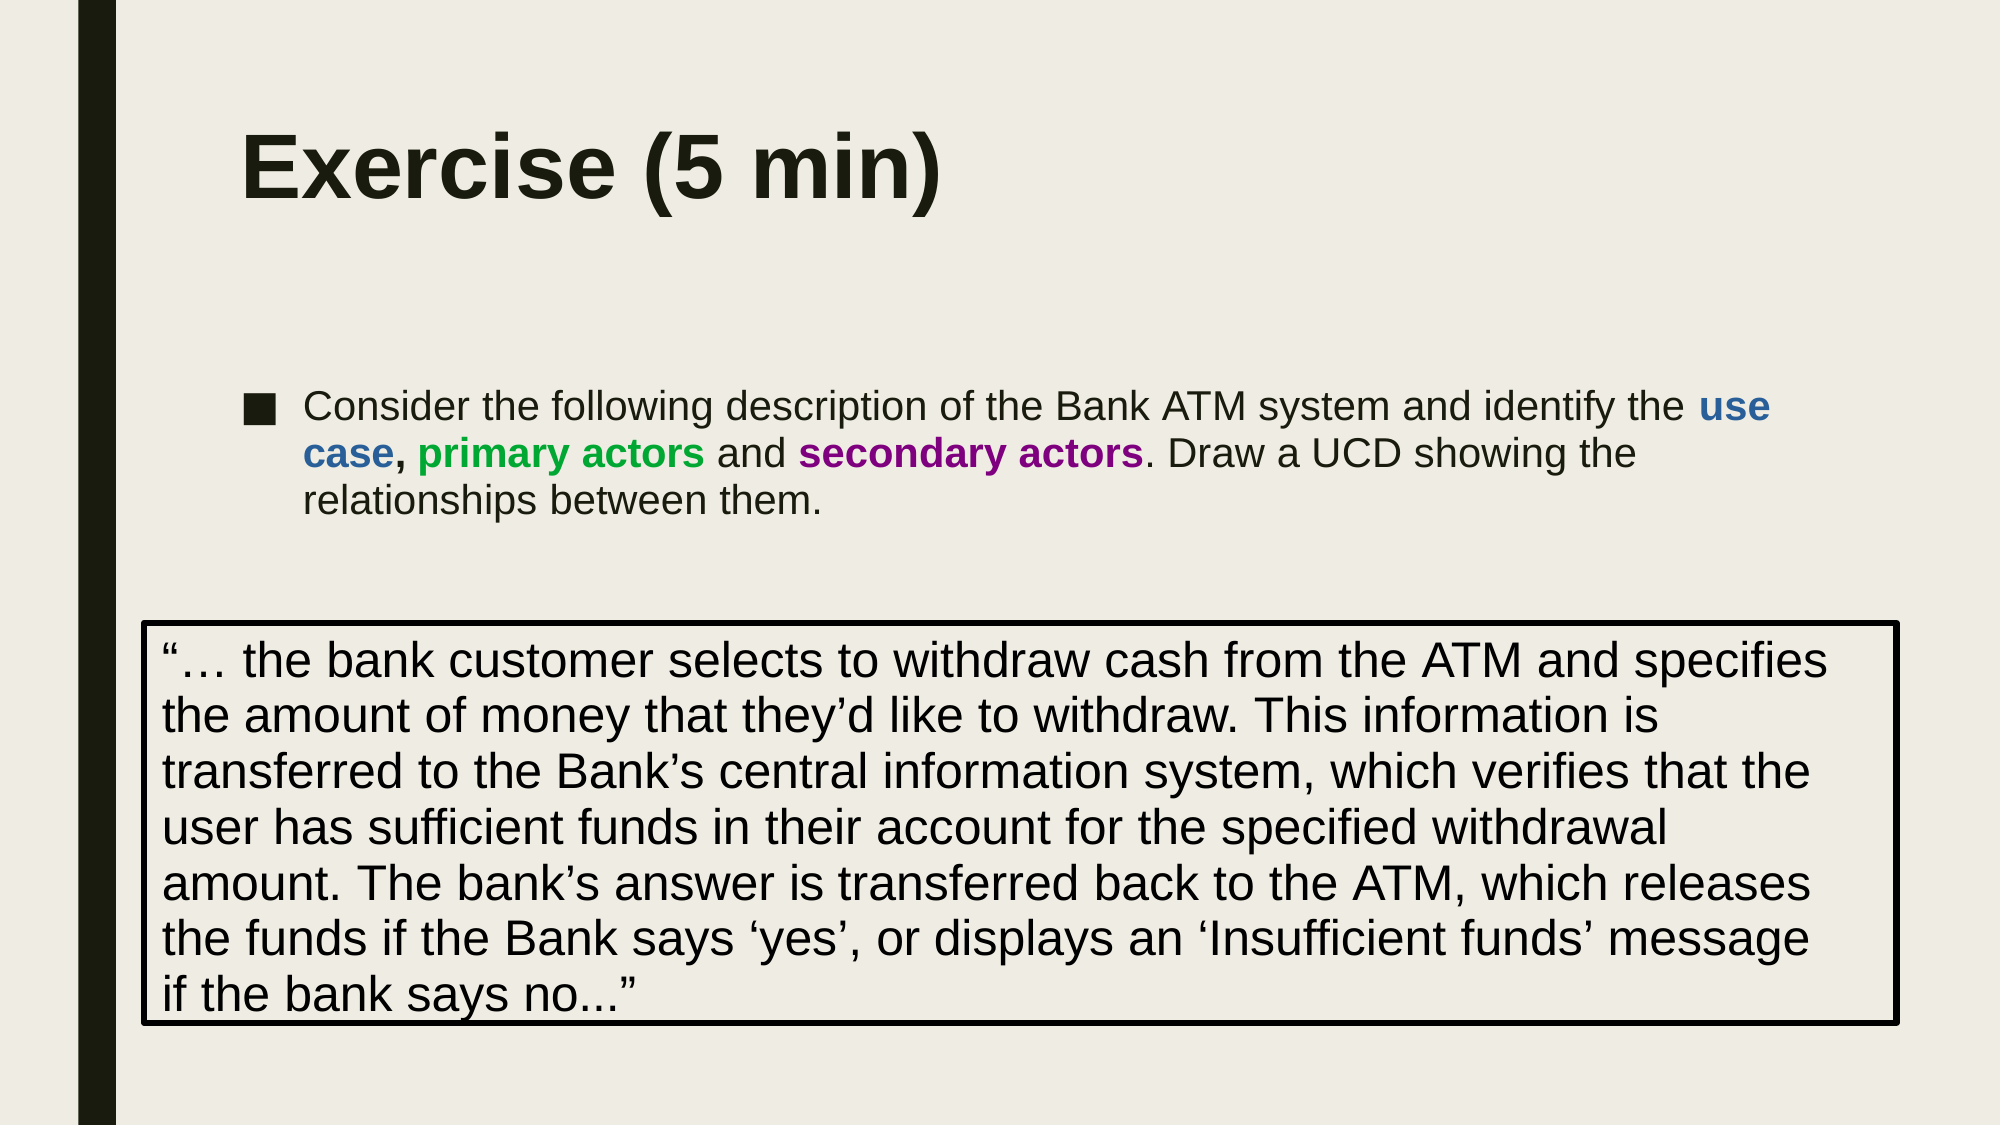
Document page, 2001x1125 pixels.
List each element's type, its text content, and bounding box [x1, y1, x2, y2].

text_box “… the bank customer selects to withdraw cash from the ATM and specifies the amount of money that they’d like to withdraw. This information is transferred to the Bank’s central information system, which verifies that the user has sufficient funds in their account for the specified withdrawal amount. The bank’s answer is transferred back to the ATM, which releases the funds if the Bank says ‘yes’, or displays an ‘Insufficient funds’ message if the bank says no...” [144, 622, 1897, 1023]
title Exercise (5 min) [225, 112, 1800, 357]
list Consider the following description of the Bank ATM system and identify the use case, primary actors and secondary actors. Draw a UCD showing the relationships between them. [225, 375, 1800, 622]
